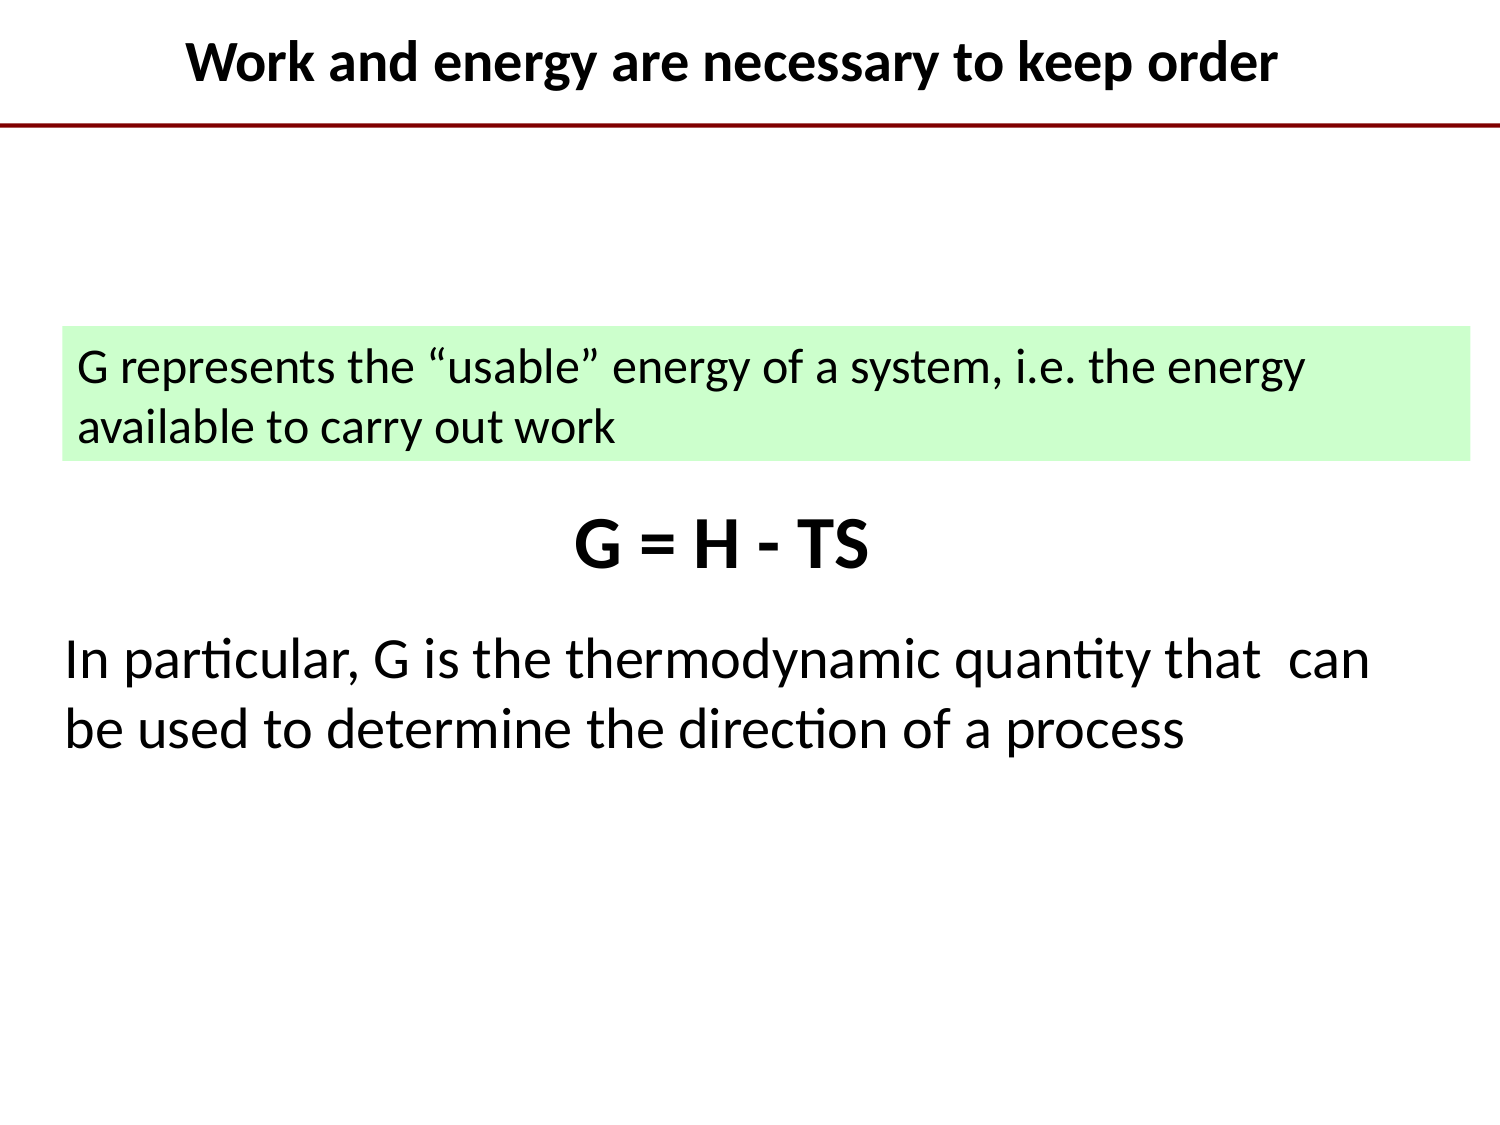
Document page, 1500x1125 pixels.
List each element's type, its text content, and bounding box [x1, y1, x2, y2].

text_box G represents the “usable” energy of a system, i.e. the energy available to carry out work [62, 326, 1471, 461]
text_box Work and energy are necessary to keep order [170, 15, 1330, 101]
text_box In particular, G is the thermodynamic quantity that can be used to determine the direction of a process [50, 613, 1450, 768]
text_box G = H - TS [560, 486, 886, 592]
